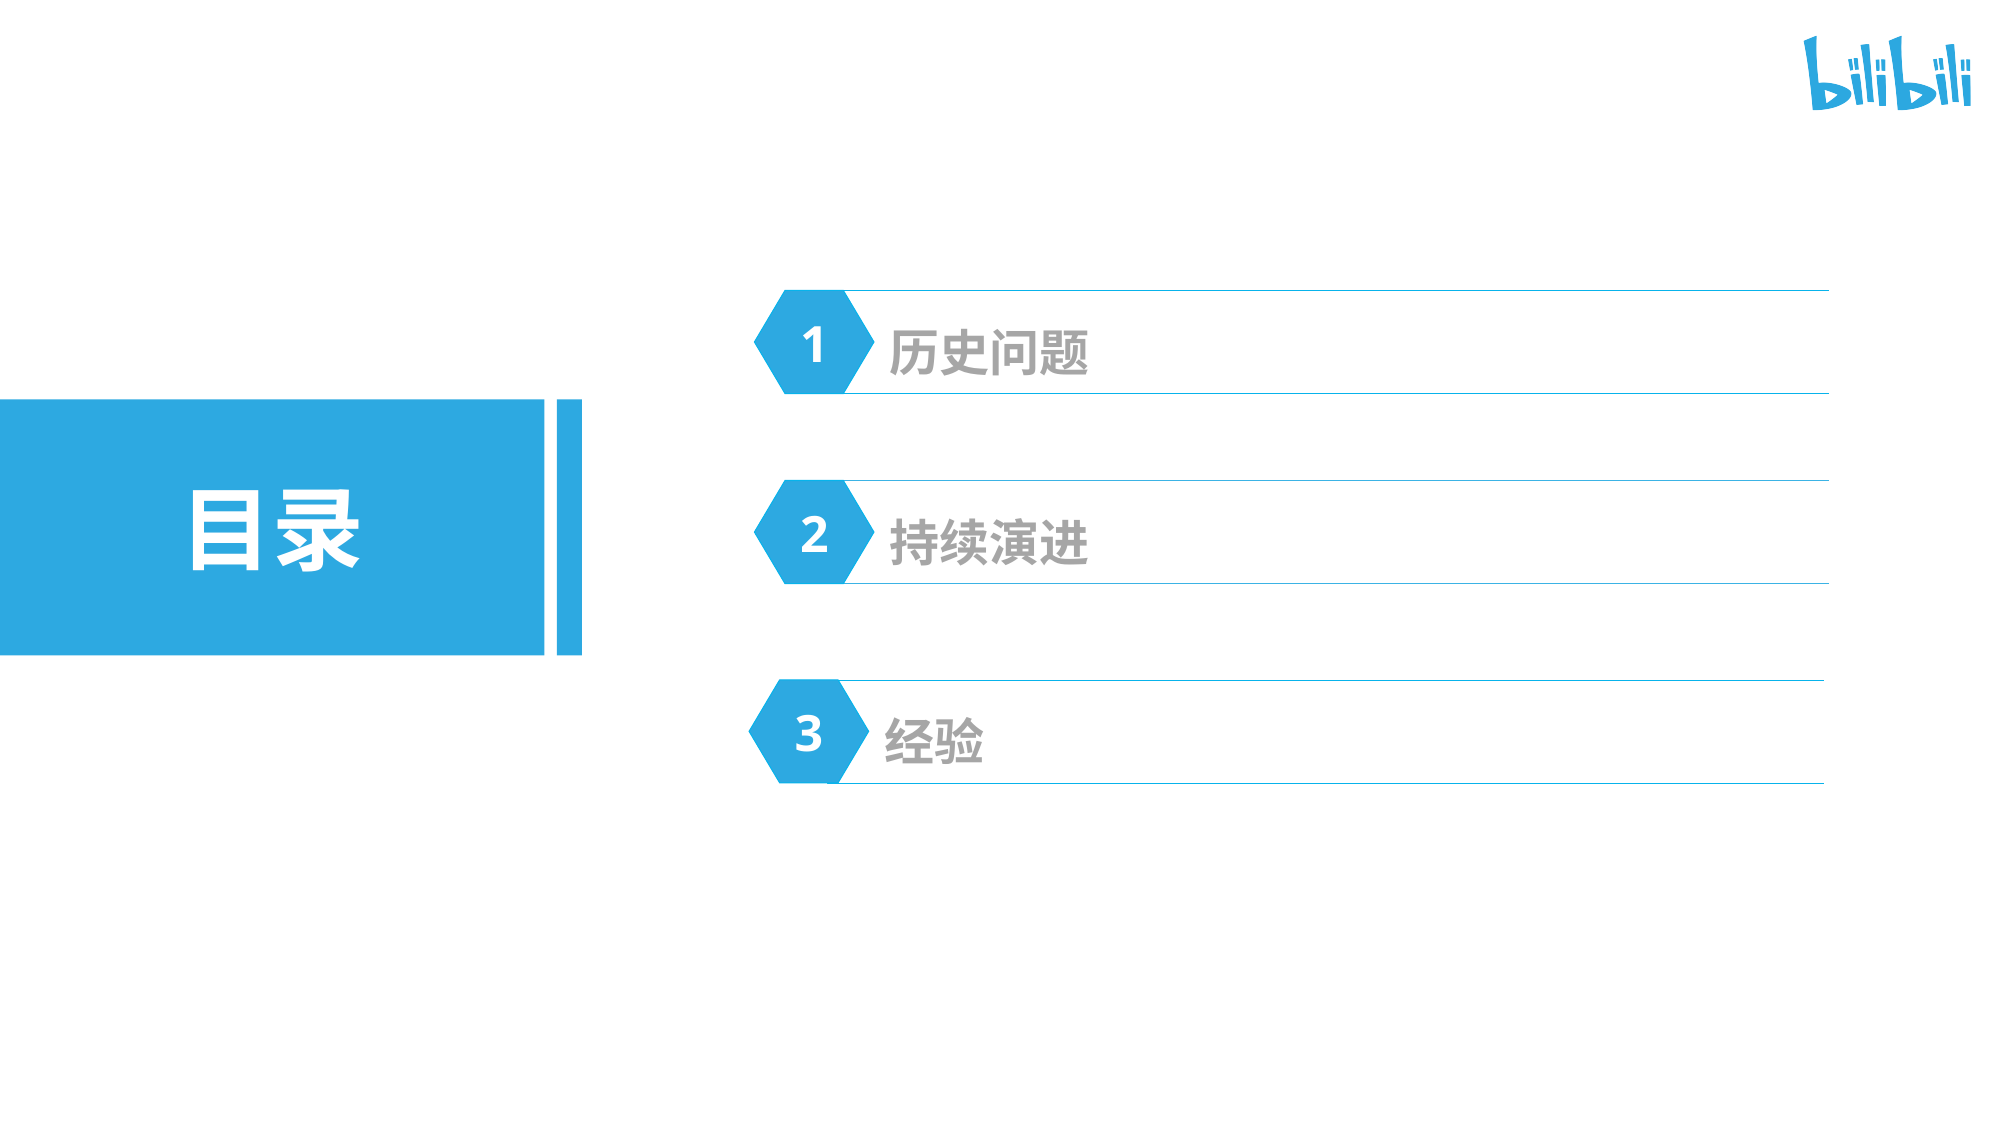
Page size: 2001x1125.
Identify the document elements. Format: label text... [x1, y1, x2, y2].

text_box 经验 [839, 679, 1824, 783]
text_box 目录 [0, 399, 545, 656]
picture [1787, 20, 1971, 115]
text_box 3 [748, 679, 870, 784]
text_box [556, 399, 582, 656]
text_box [754, 290, 1830, 584]
